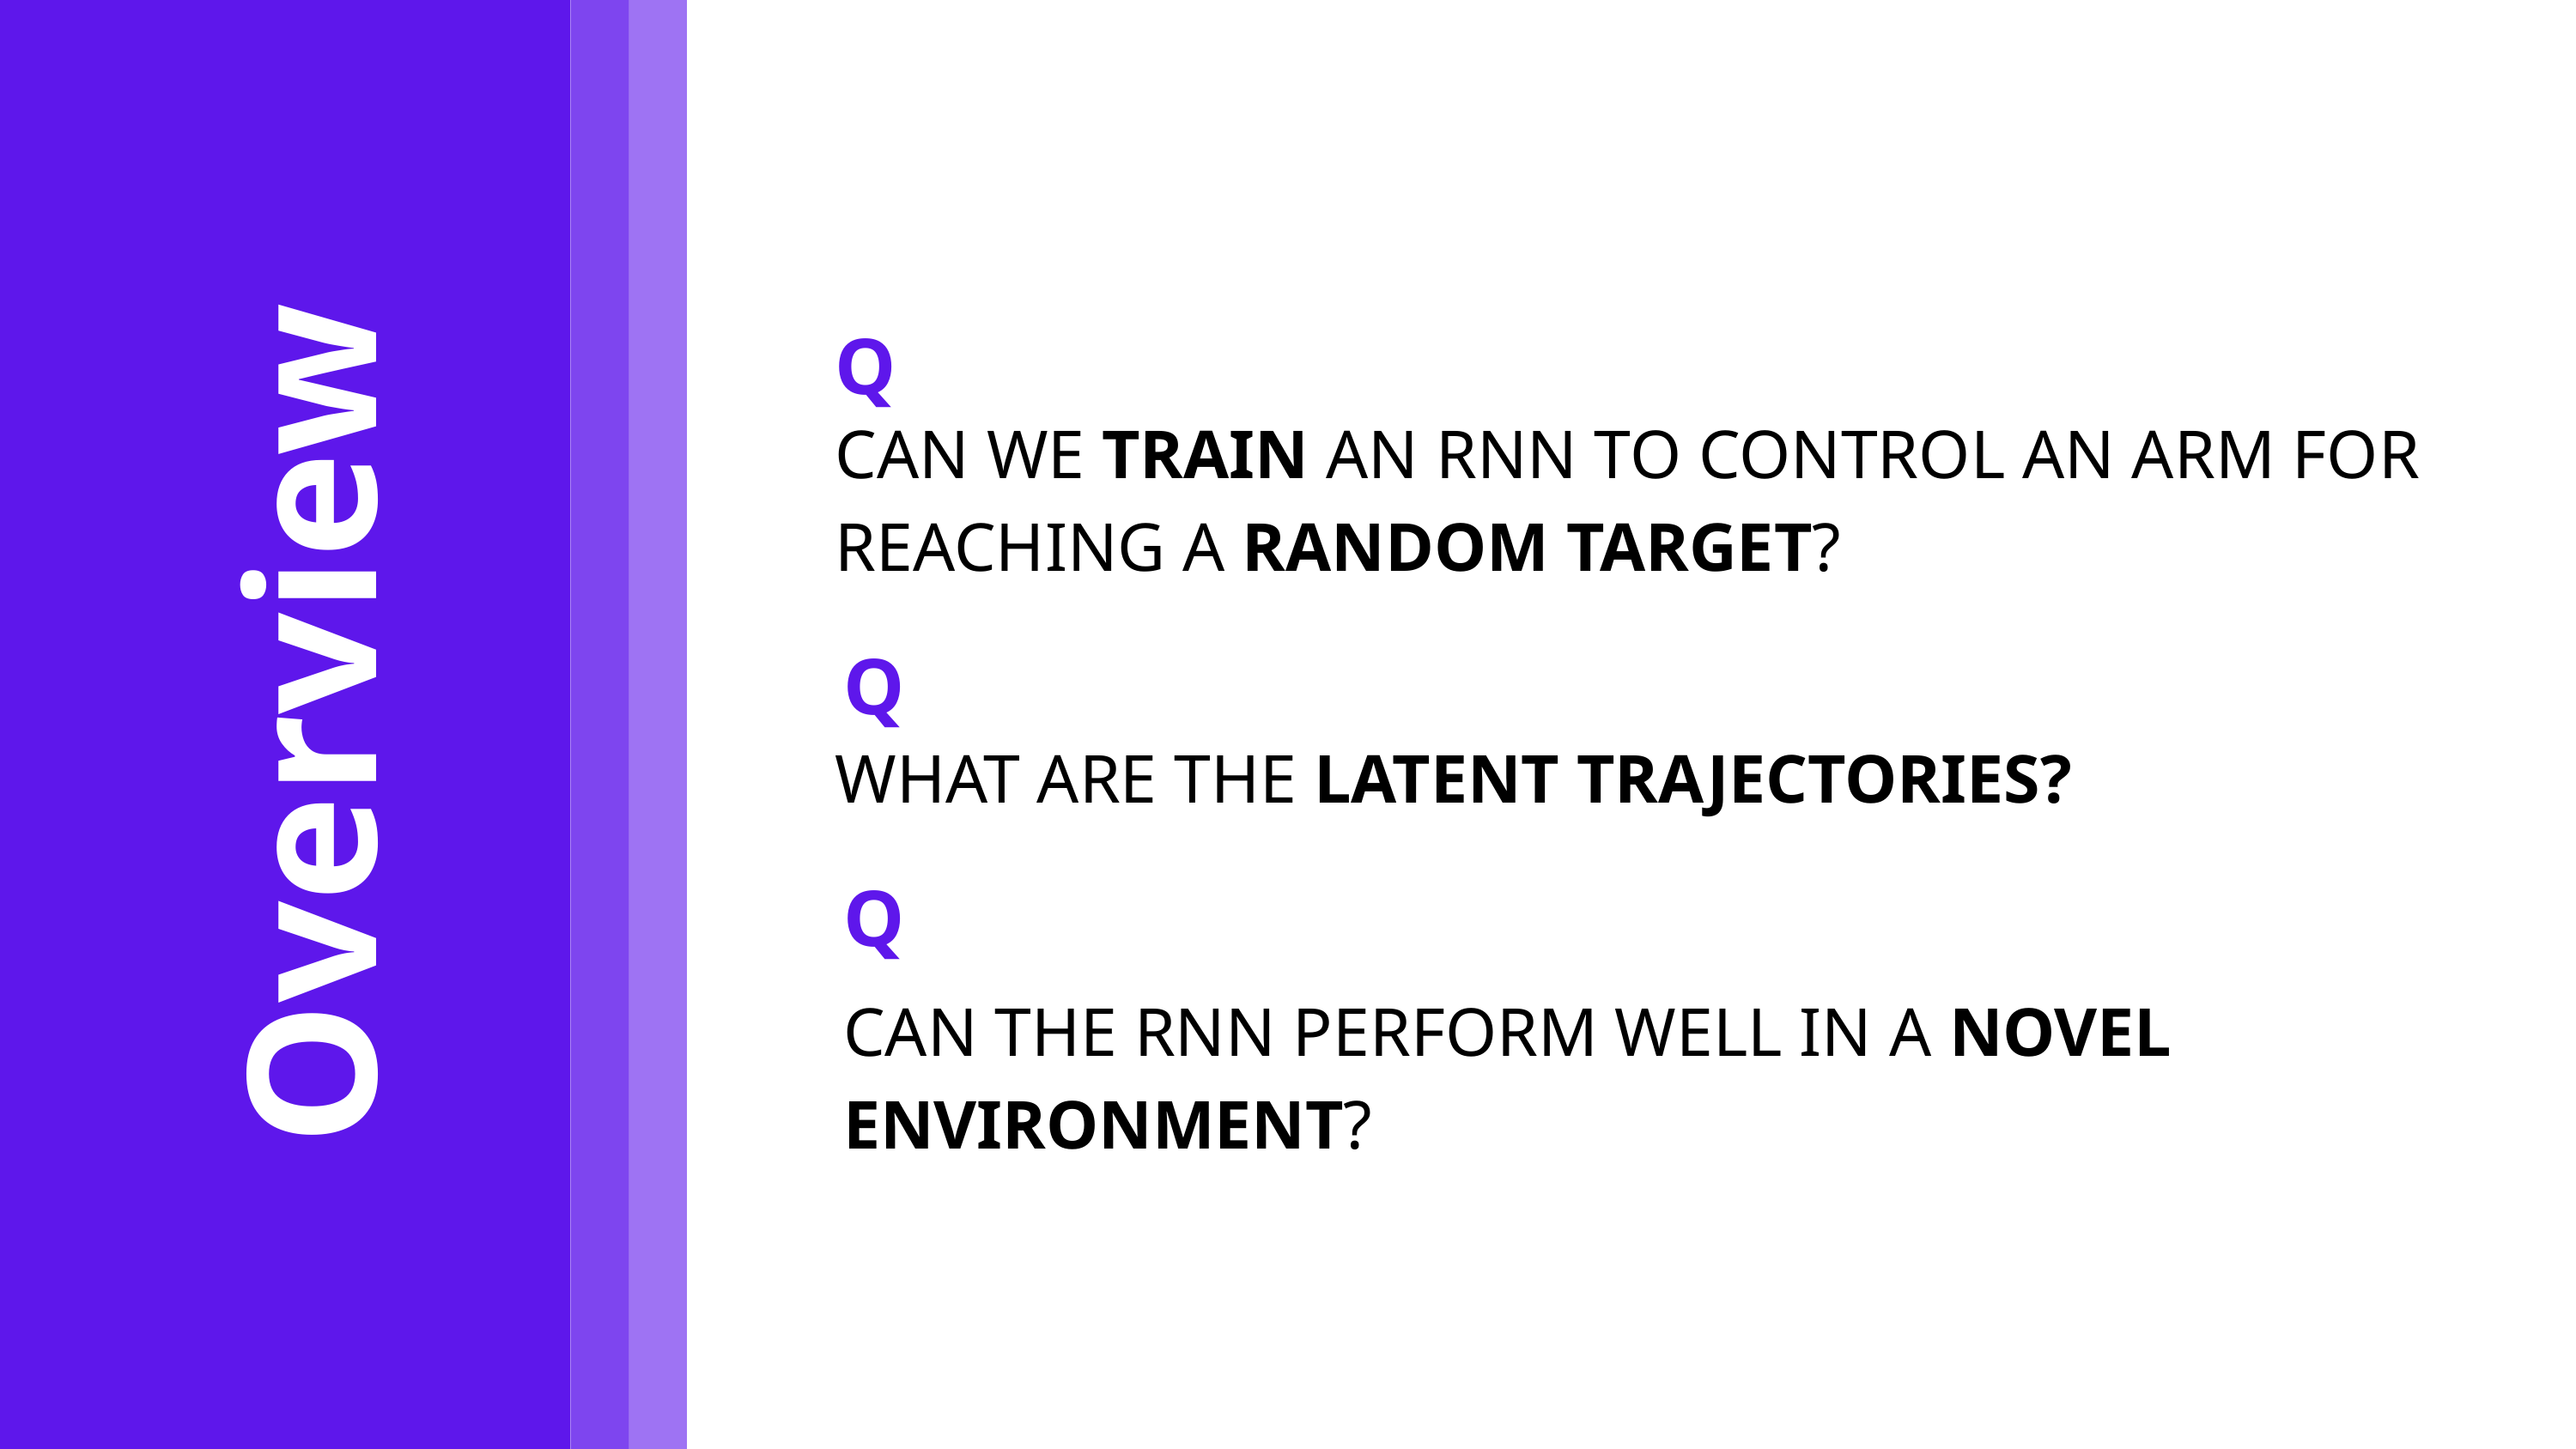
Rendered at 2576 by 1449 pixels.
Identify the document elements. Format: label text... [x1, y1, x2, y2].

text_box Q [835, 332, 938, 399]
text_box WHAT ARE THE LATENT TRAJECTORIES? [835, 724, 2439, 817]
text_box CAN WE TRAIN AN RNN TO CONTROL AN ARM FOR REACHING A RANDOM TARGET? [835, 399, 2439, 585]
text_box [570, 0, 623, 1449]
text_box Q [843, 884, 946, 962]
text_box Q [843, 653, 946, 724]
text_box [628, 0, 688, 1449]
text_box CAN THE RNN PERFORM WELL IN A NOVEL ENVIRONMENT? [843, 976, 2447, 1162]
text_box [0, 0, 565, 1449]
